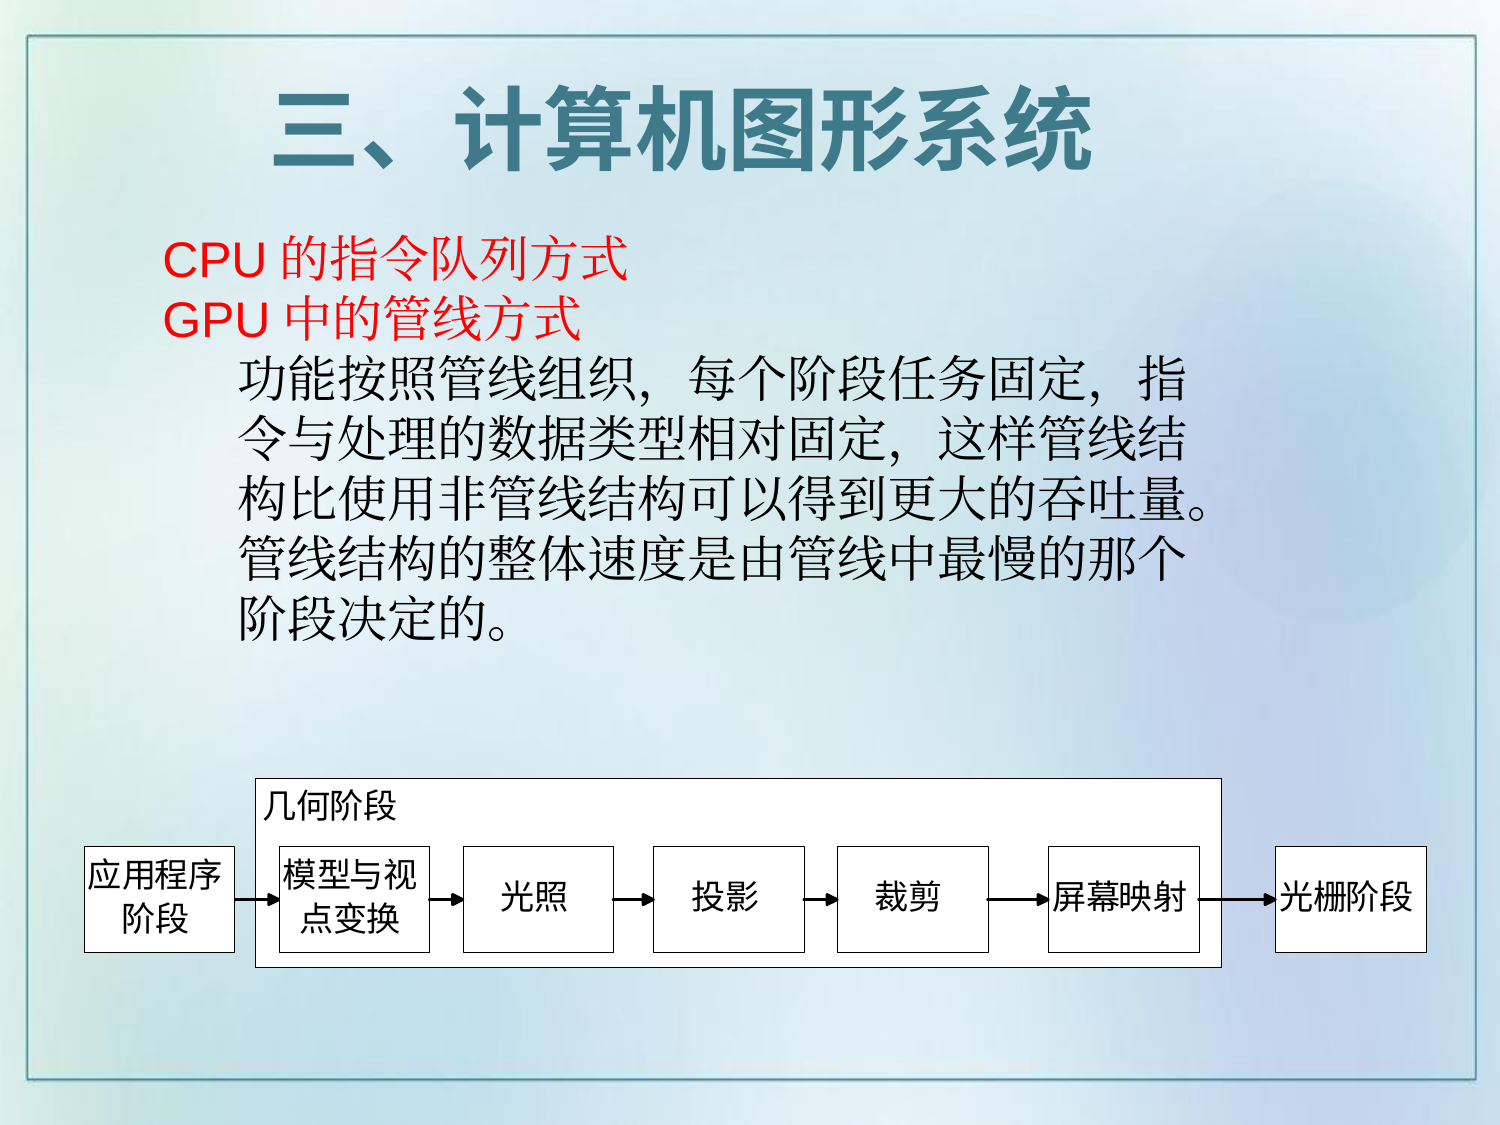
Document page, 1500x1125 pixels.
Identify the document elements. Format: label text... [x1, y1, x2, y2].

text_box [26, 775, 1474, 969]
picture [0, 0, 1500, 1125]
text_box CPU的指令队列方式 GPU中的管线方式 功能按照管线组织，每个阶段任务固定，指令与处理的数据类型相对固定，这样管线结构比使用非管线结构可以得到更大的吞吐量。管线结构的整体速度是由管线中最慢的那个阶段决定的。 [147, 219, 1228, 655]
text_box 三、计算机图形系统 [188, 62, 1175, 189]
